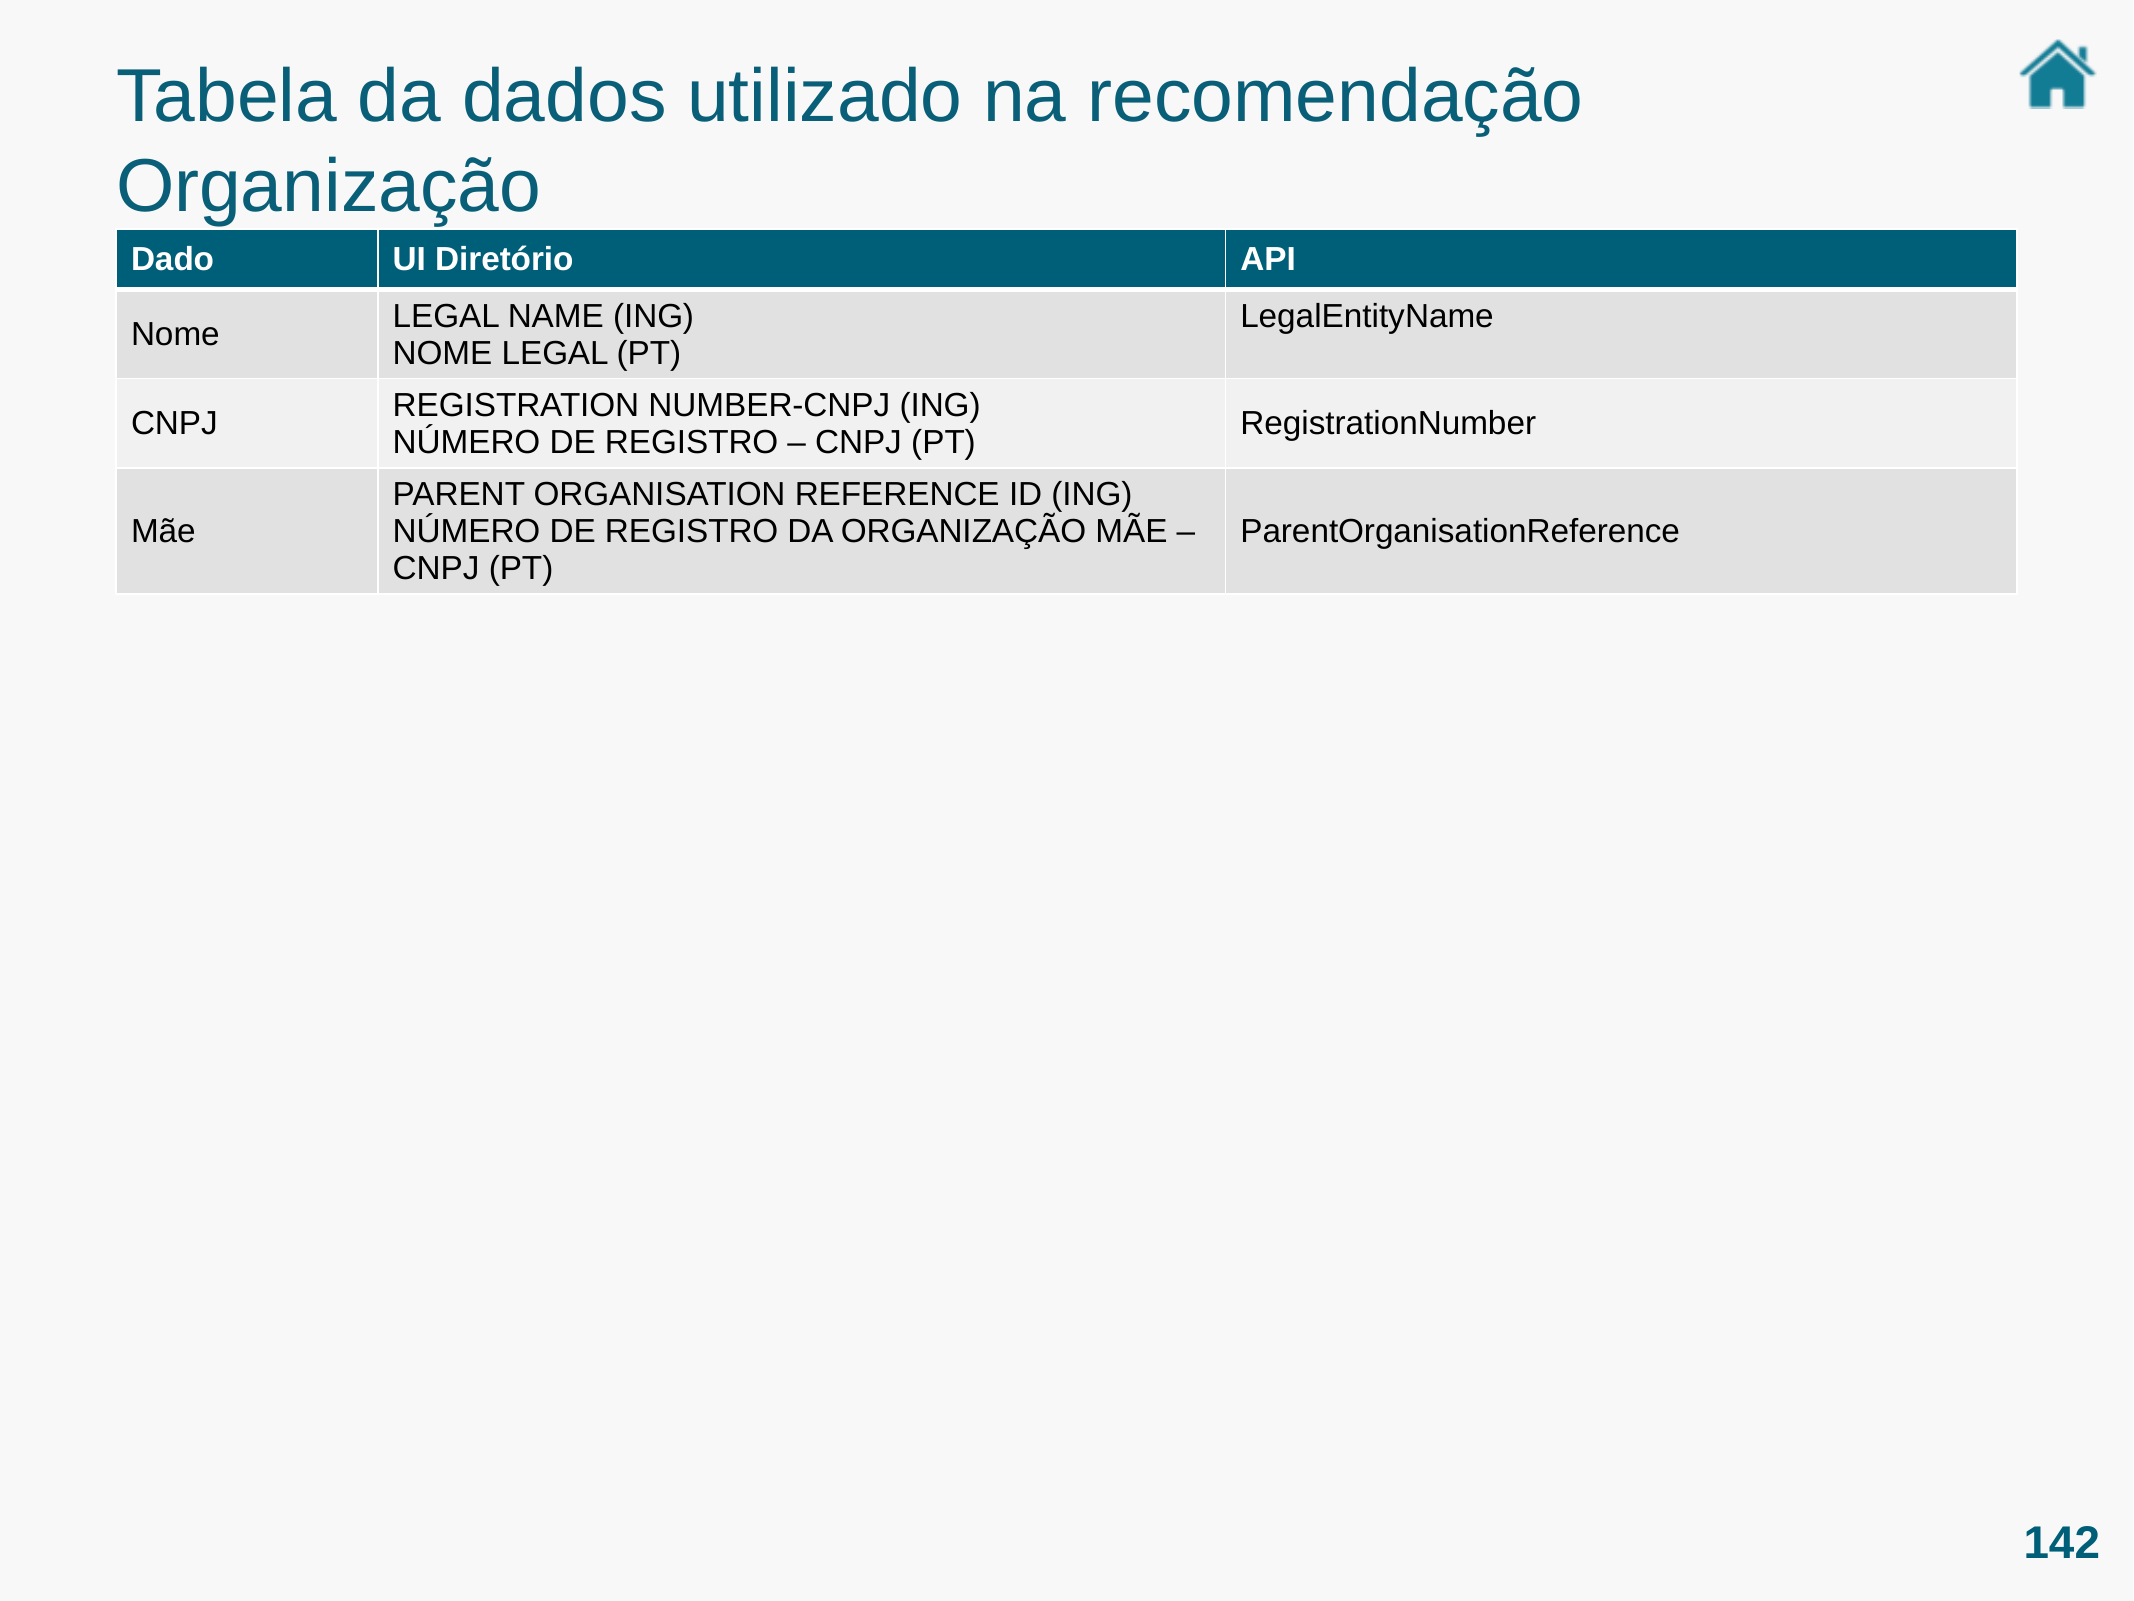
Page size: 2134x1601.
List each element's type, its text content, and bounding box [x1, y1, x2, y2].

table_cell REGISTRATION NUMBER-CNPJ (ING) NÚMERO DE REGISTRO – CNPJ (PT) [379, 379, 1225, 467]
text_box Tabela da dados utilizado na recomendação Organização [115, 46, 1743, 227]
table_header Dado [117, 230, 377, 287]
table_cell Nome [117, 292, 377, 378]
table_header UI Diretório [379, 230, 1225, 287]
table_cell PARENT ORGANISATION REFERENCE ID (ING) NÚMERO DE REGISTRO DA ORGANIZAÇÃO MÃE – CNPJ (PT) [379, 469, 1225, 593]
slide_number 142 [1979, 1504, 2101, 1576]
text_box [1977, 0, 2134, 145]
table_cell Mãe [117, 469, 377, 593]
table_cell LEGAL NAME (ING) NOME LEGAL (PT) [379, 292, 1225, 378]
table_cell CNPJ [117, 379, 377, 467]
table_cell RegistrationNumber [1226, 379, 2016, 467]
table_cell LegalEntityName [1226, 292, 2016, 378]
table_cell ParentOrganisationReference [1226, 469, 2016, 593]
table_header API [1226, 230, 2016, 287]
